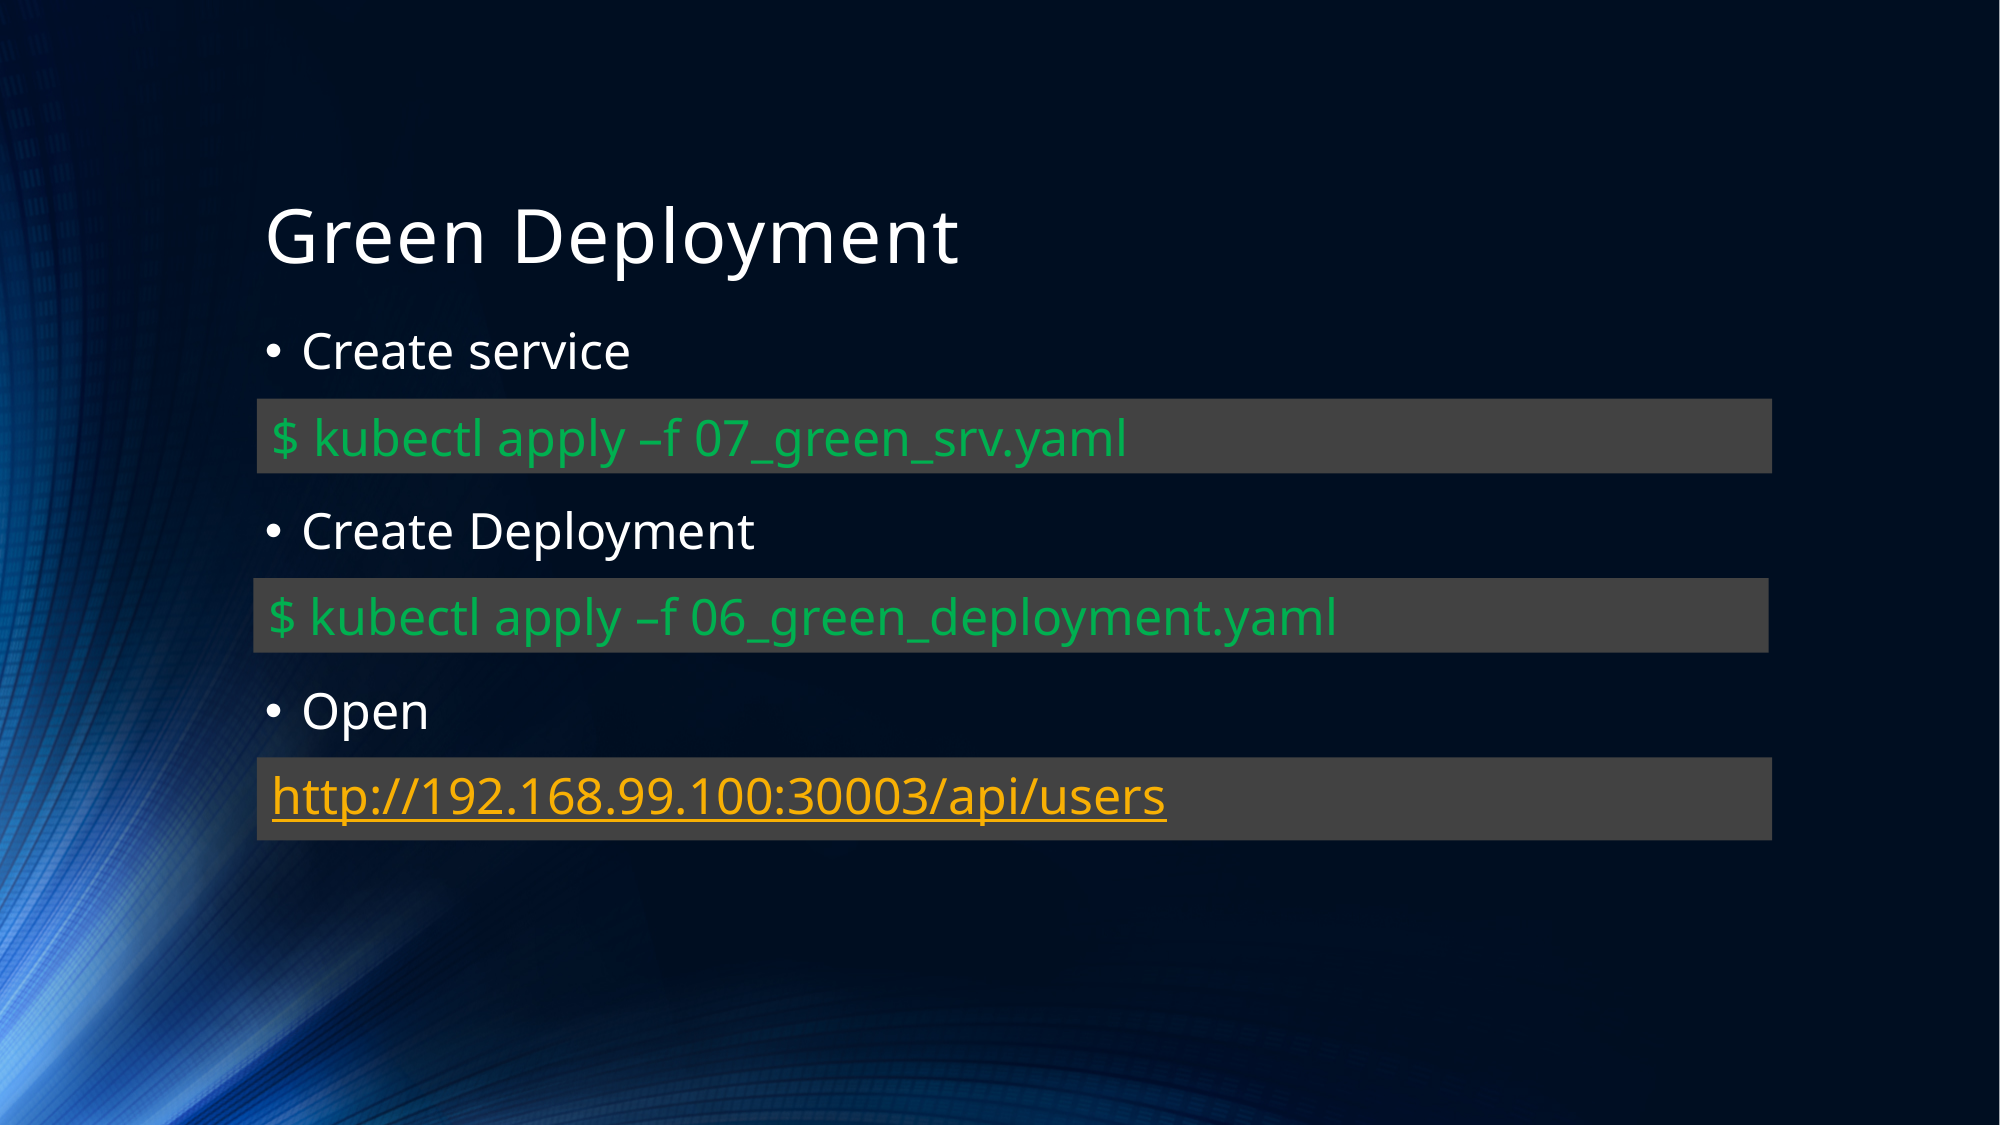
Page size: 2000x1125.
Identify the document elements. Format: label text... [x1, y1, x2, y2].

title Green Deployment [249, 62, 1750, 288]
text_box $ kubectl apply –f 07_green_srv.yaml [256, 398, 1773, 474]
picture [0, 0, 2000, 1125]
list Create service Create Deployment Open [249, 312, 1765, 1071]
text_box $ kubectl apply –f 06_green_deployment.yaml [253, 578, 1769, 653]
text_box http://192.168.99.100:30003/api/users [256, 757, 1773, 841]
